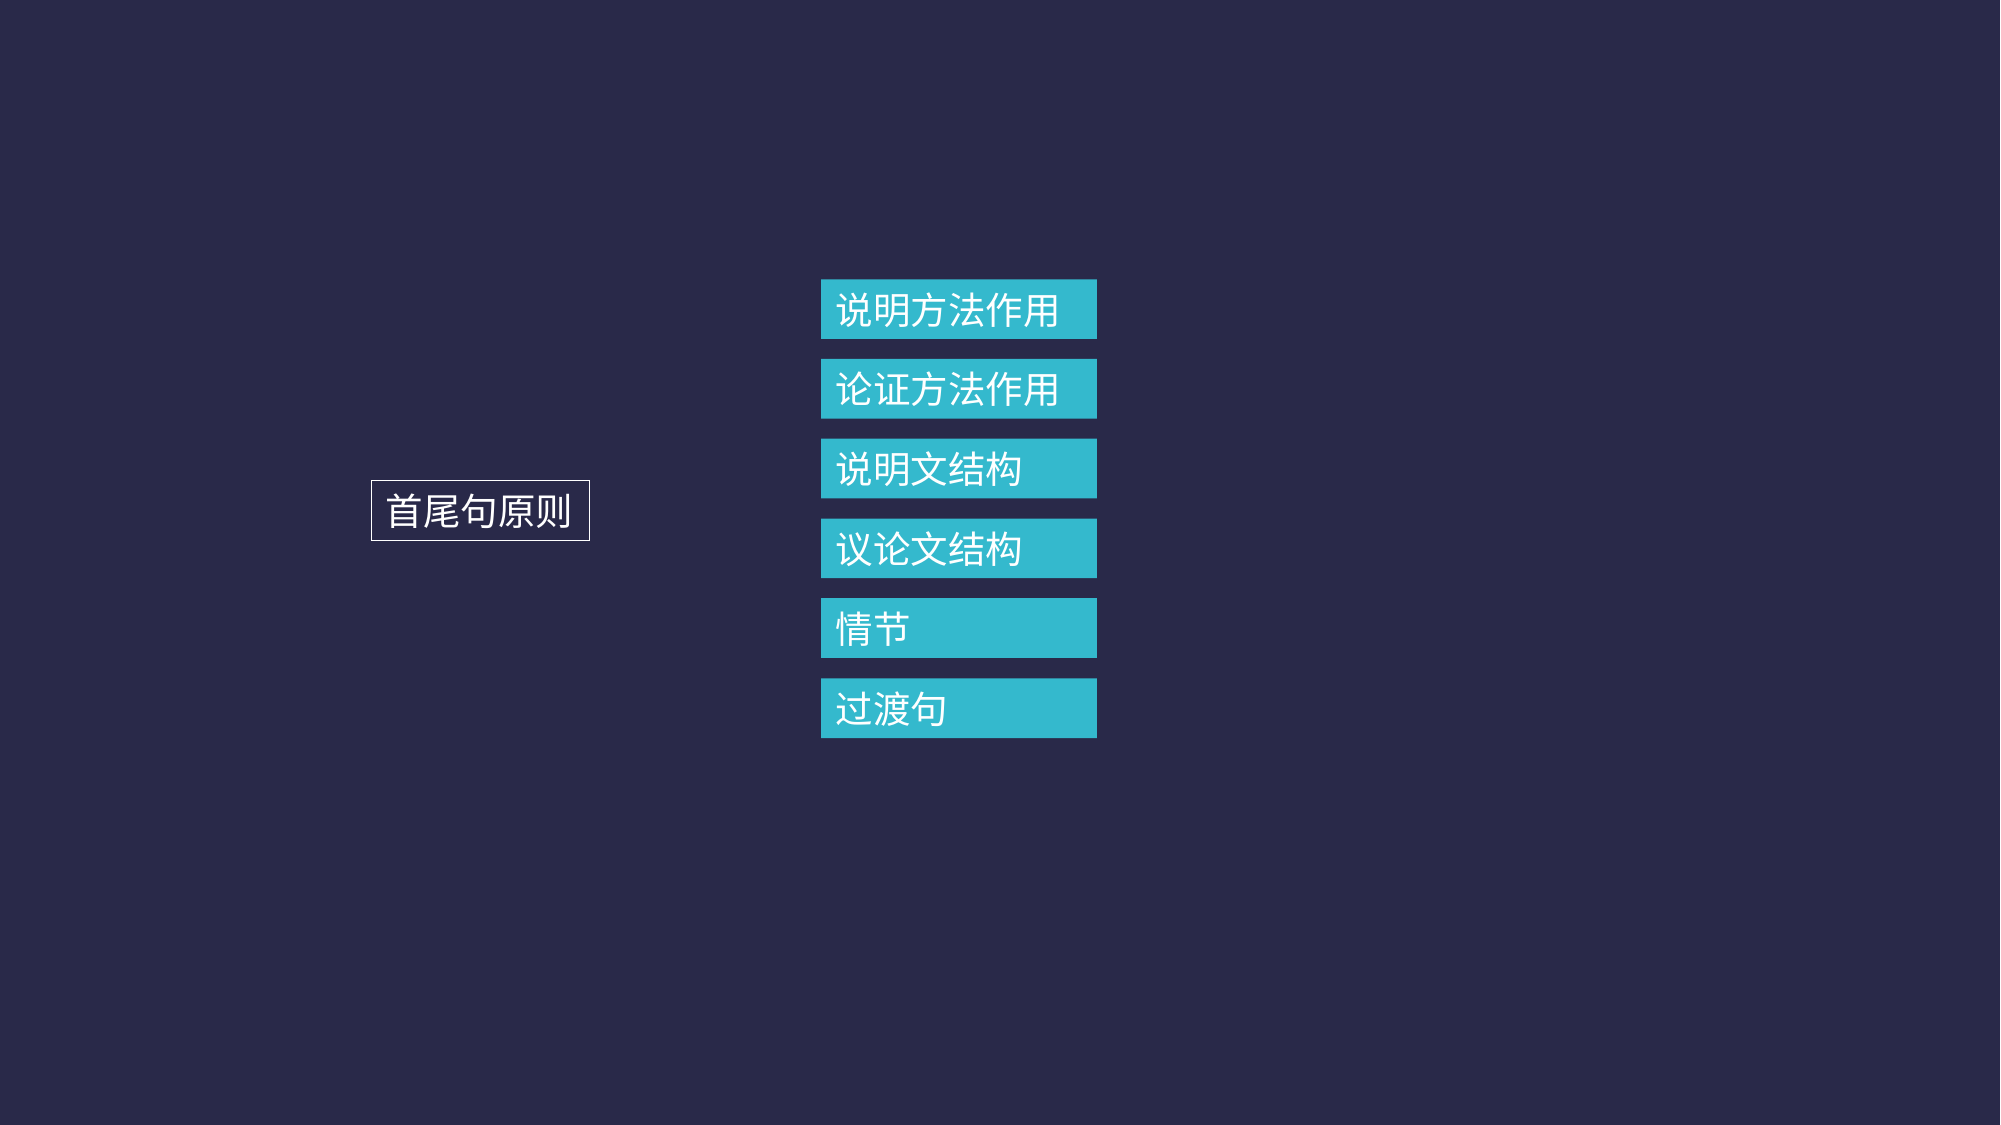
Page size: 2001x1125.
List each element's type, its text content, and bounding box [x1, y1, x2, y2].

text_box 说明方法作用 [821, 279, 1097, 339]
text_box 首尾句原则 [371, 480, 590, 541]
text_box 过渡句 [821, 678, 1097, 739]
text_box 论证方法作用 [821, 358, 1097, 419]
text_box 议论文结构 [821, 518, 1097, 579]
text_box 说明文结构 [821, 438, 1097, 499]
text_box 情节 [821, 598, 1097, 658]
